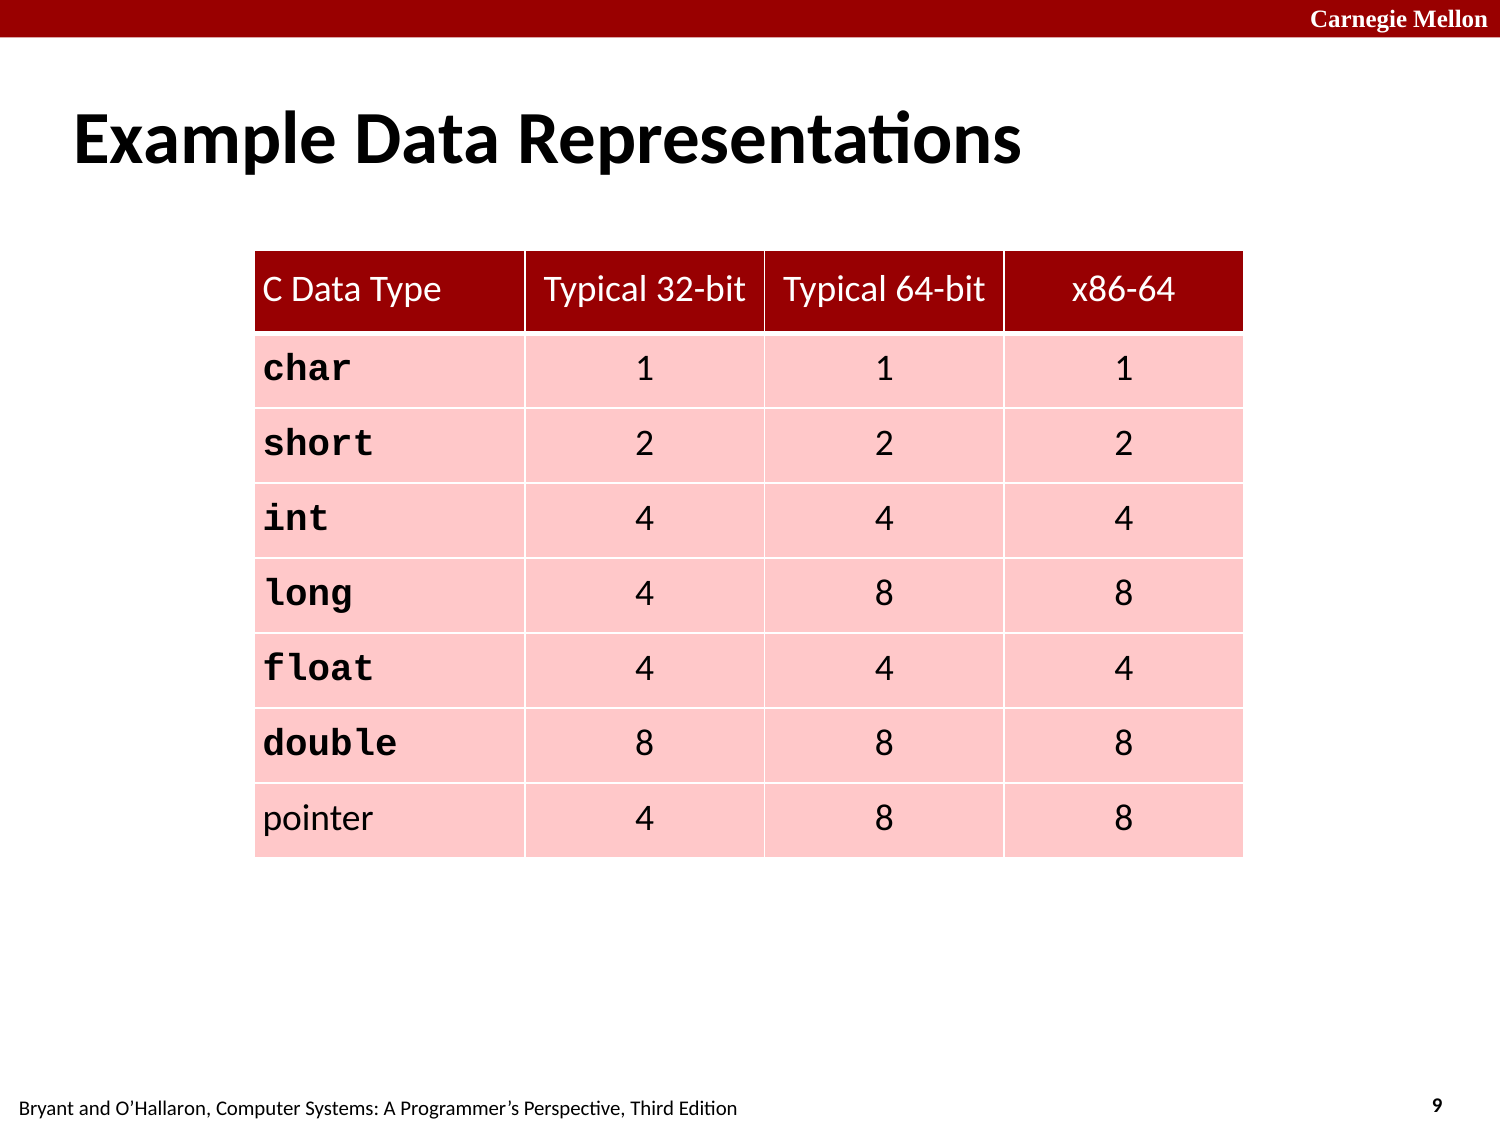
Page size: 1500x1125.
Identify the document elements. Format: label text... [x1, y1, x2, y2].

table_header Typical 32-bit [526, 251, 764, 331]
table_cell 1 [526, 336, 764, 407]
table_cell 4 [526, 784, 764, 857]
table_cell 2 [1005, 409, 1243, 482]
table_cell 4 [765, 484, 1003, 557]
table_cell 8 [765, 559, 1003, 632]
table_header Typical 64-bit [765, 251, 1003, 331]
table_cell 1 [1005, 336, 1243, 407]
table_cell pointer [255, 784, 524, 857]
table_cell 8 [526, 709, 764, 782]
table_cell 8 [1005, 784, 1243, 857]
title Example Data Representations [58, 71, 1305, 197]
table_cell 8 [1005, 559, 1243, 632]
table_cell float [255, 634, 524, 707]
table_cell 4 [1005, 634, 1243, 707]
table_cell 2 [526, 409, 764, 482]
table_cell 1 [765, 336, 1003, 407]
table_cell 8 [765, 784, 1003, 857]
table_header C Data Type [255, 251, 524, 331]
table_cell char [255, 336, 524, 407]
table_header x86-64 [1005, 251, 1243, 331]
table_cell 4 [526, 484, 764, 557]
table_cell double [255, 709, 524, 782]
table_cell 4 [765, 634, 1003, 707]
table_cell 4 [526, 559, 764, 632]
table_cell long [255, 559, 524, 632]
table_cell 2 [765, 409, 1003, 482]
table_cell int [255, 484, 524, 557]
table_cell 8 [765, 709, 1003, 782]
table_cell short [255, 409, 524, 482]
table_cell 4 [1005, 484, 1243, 557]
table_cell 8 [1005, 709, 1243, 782]
table_cell 4 [526, 634, 764, 707]
